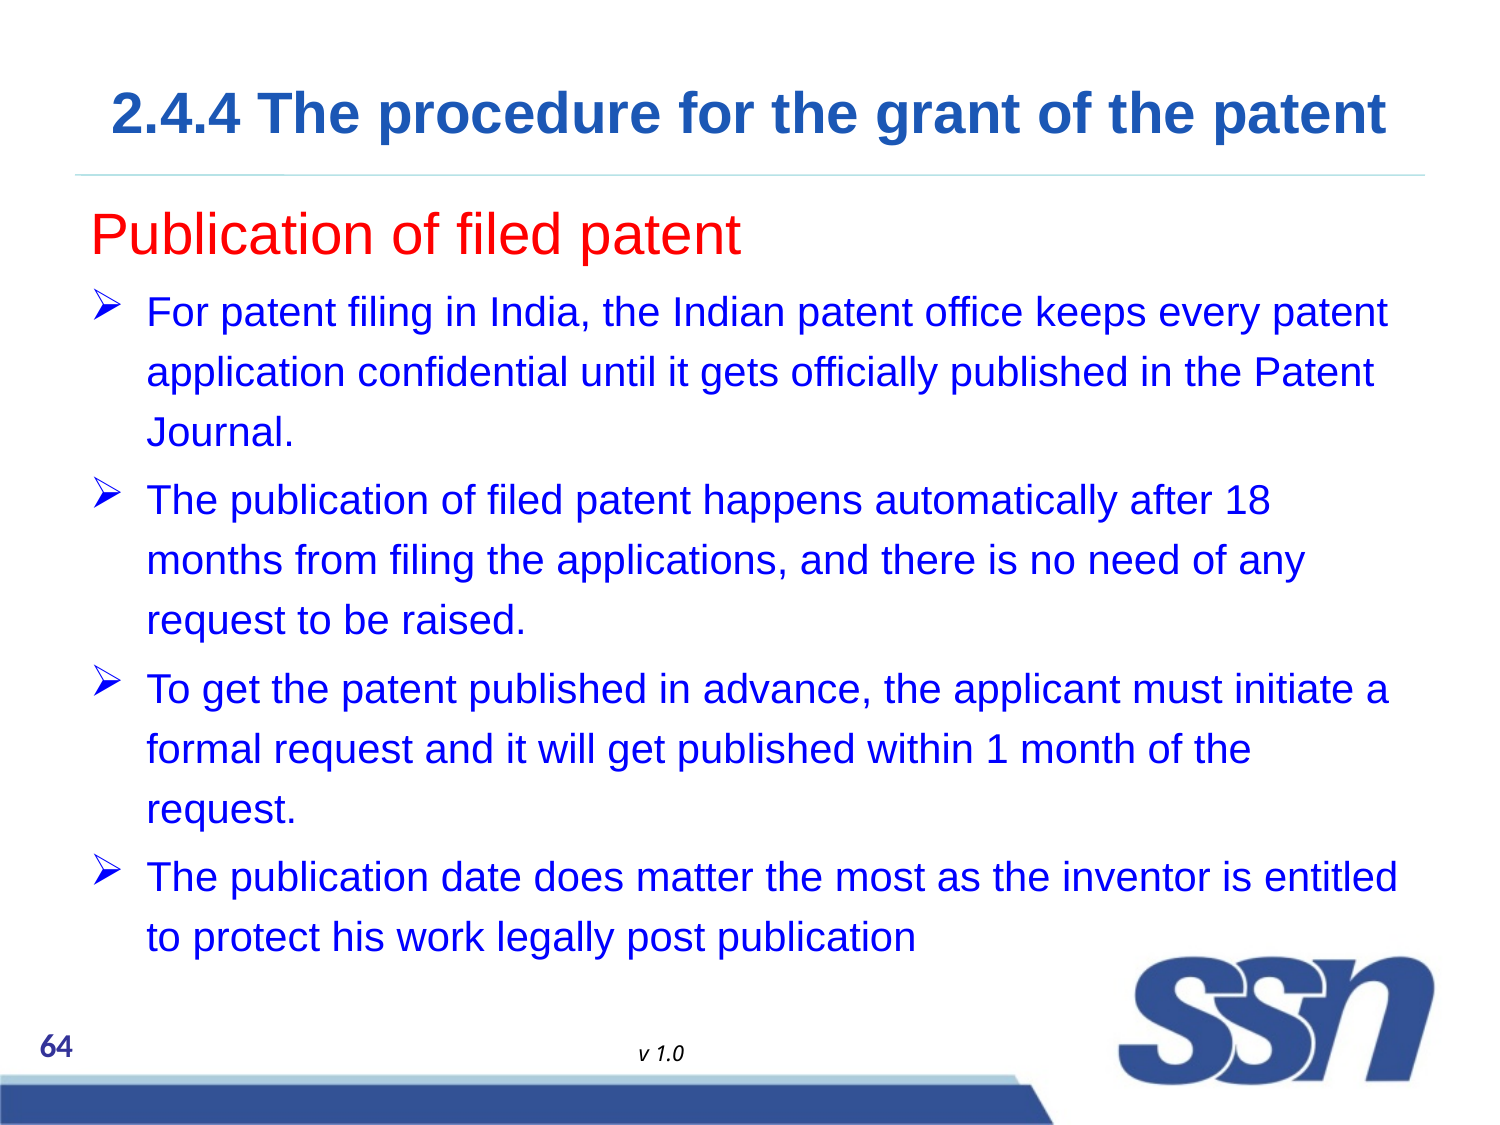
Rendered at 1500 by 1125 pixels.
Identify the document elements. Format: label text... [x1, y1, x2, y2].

picture [0, 913, 1500, 1125]
title 2.4.4 The procedure for the grant of the patent [75, 45, 1425, 174]
list Publication of filed patent For patent filing in India, the Indian patent office keeps every patent application confidential until it gets officially published in the Patent Journal. The publication of filed patent happens automatically after 18 months from filing the applications, and there is no need of any request to be raised. To get the patent published in advance, the applicant must initiate a formal request and it will get published within 1 month of the request. The publication date does matter the most as the inventor is entitled to protect his work legally post publication [75, 174, 1425, 1011]
